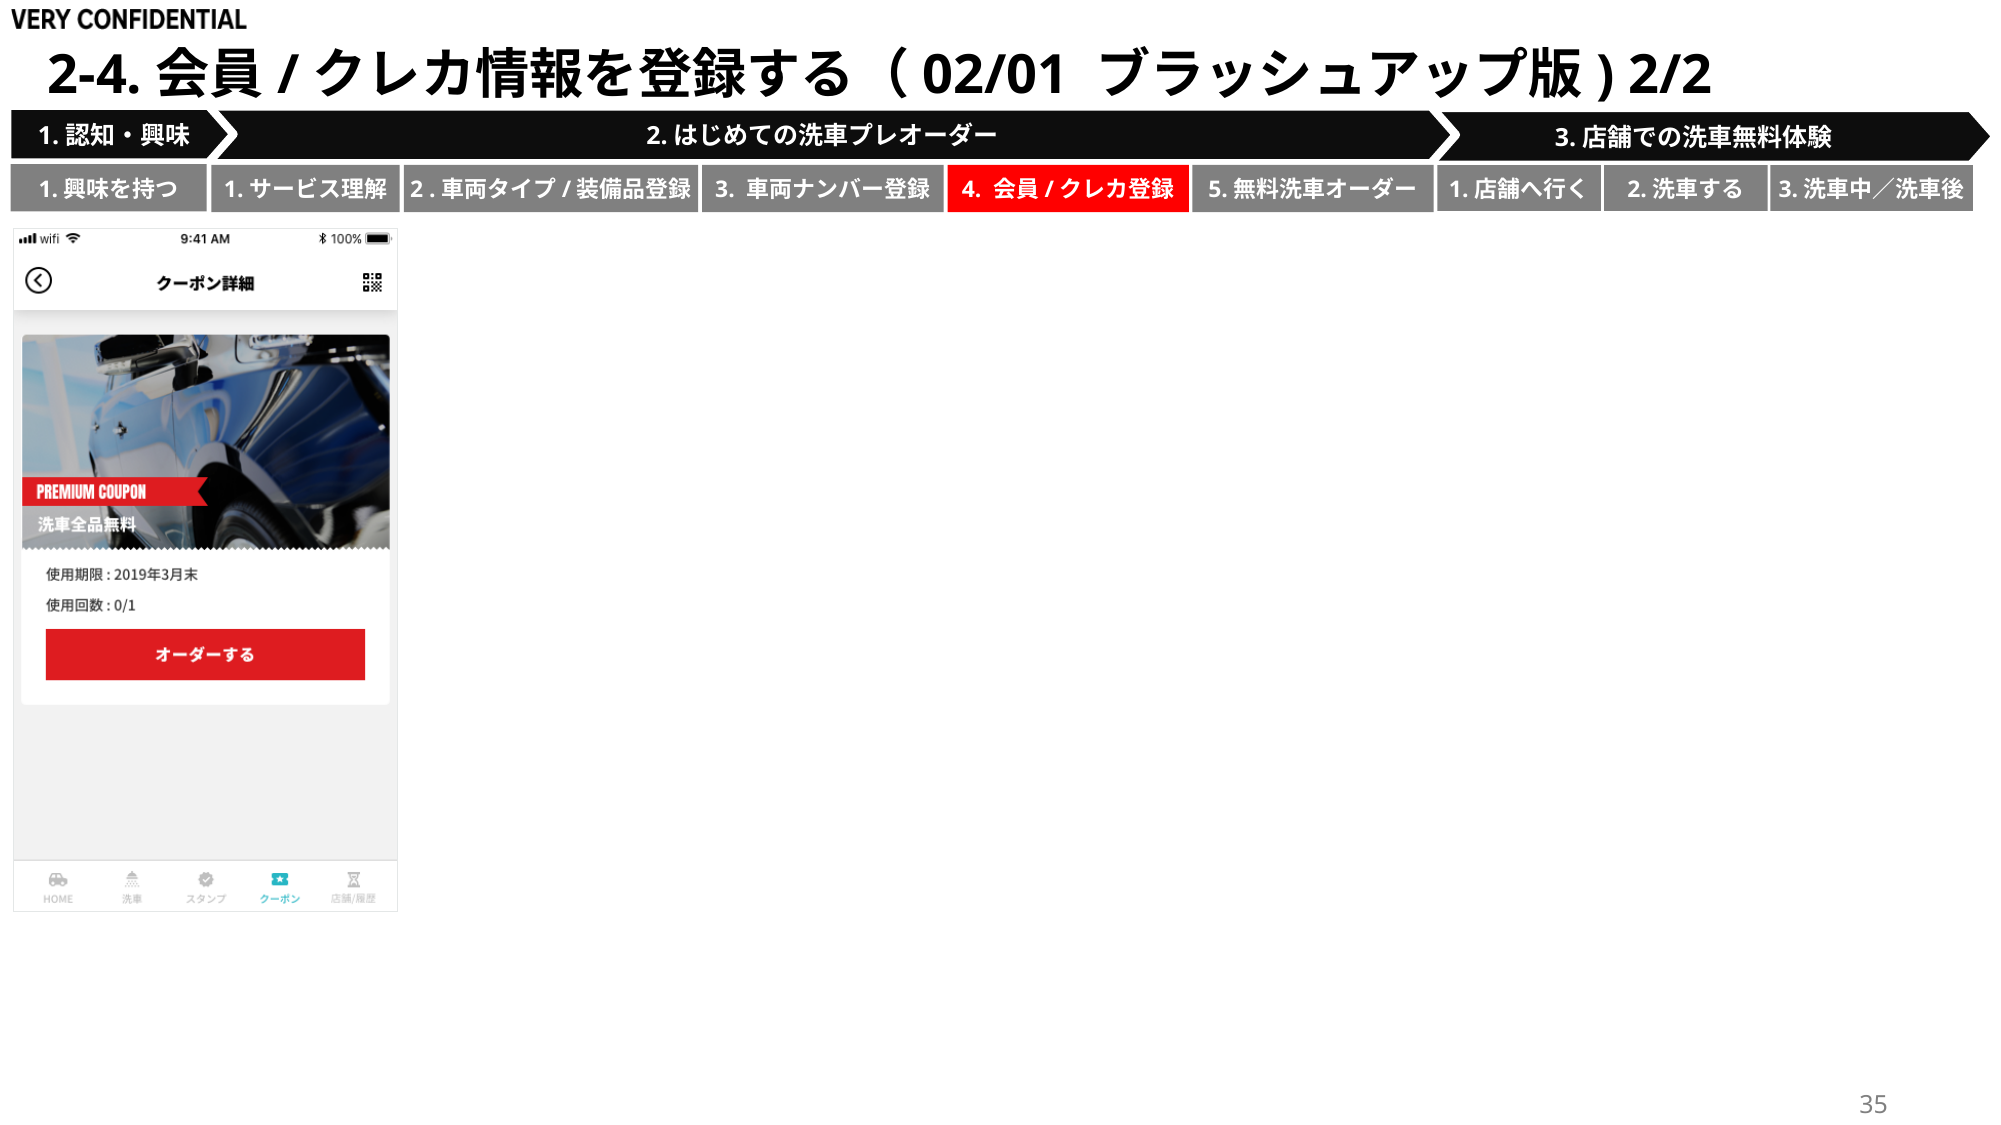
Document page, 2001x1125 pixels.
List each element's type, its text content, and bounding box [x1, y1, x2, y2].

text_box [6, 105, 1996, 213]
picture [12, 228, 398, 912]
picture [11, 8, 247, 30]
title 2-4.会員/クレカ情報を登録する（02/01 ブラッシュアップ版) 2/2 [47, 35, 1850, 103]
